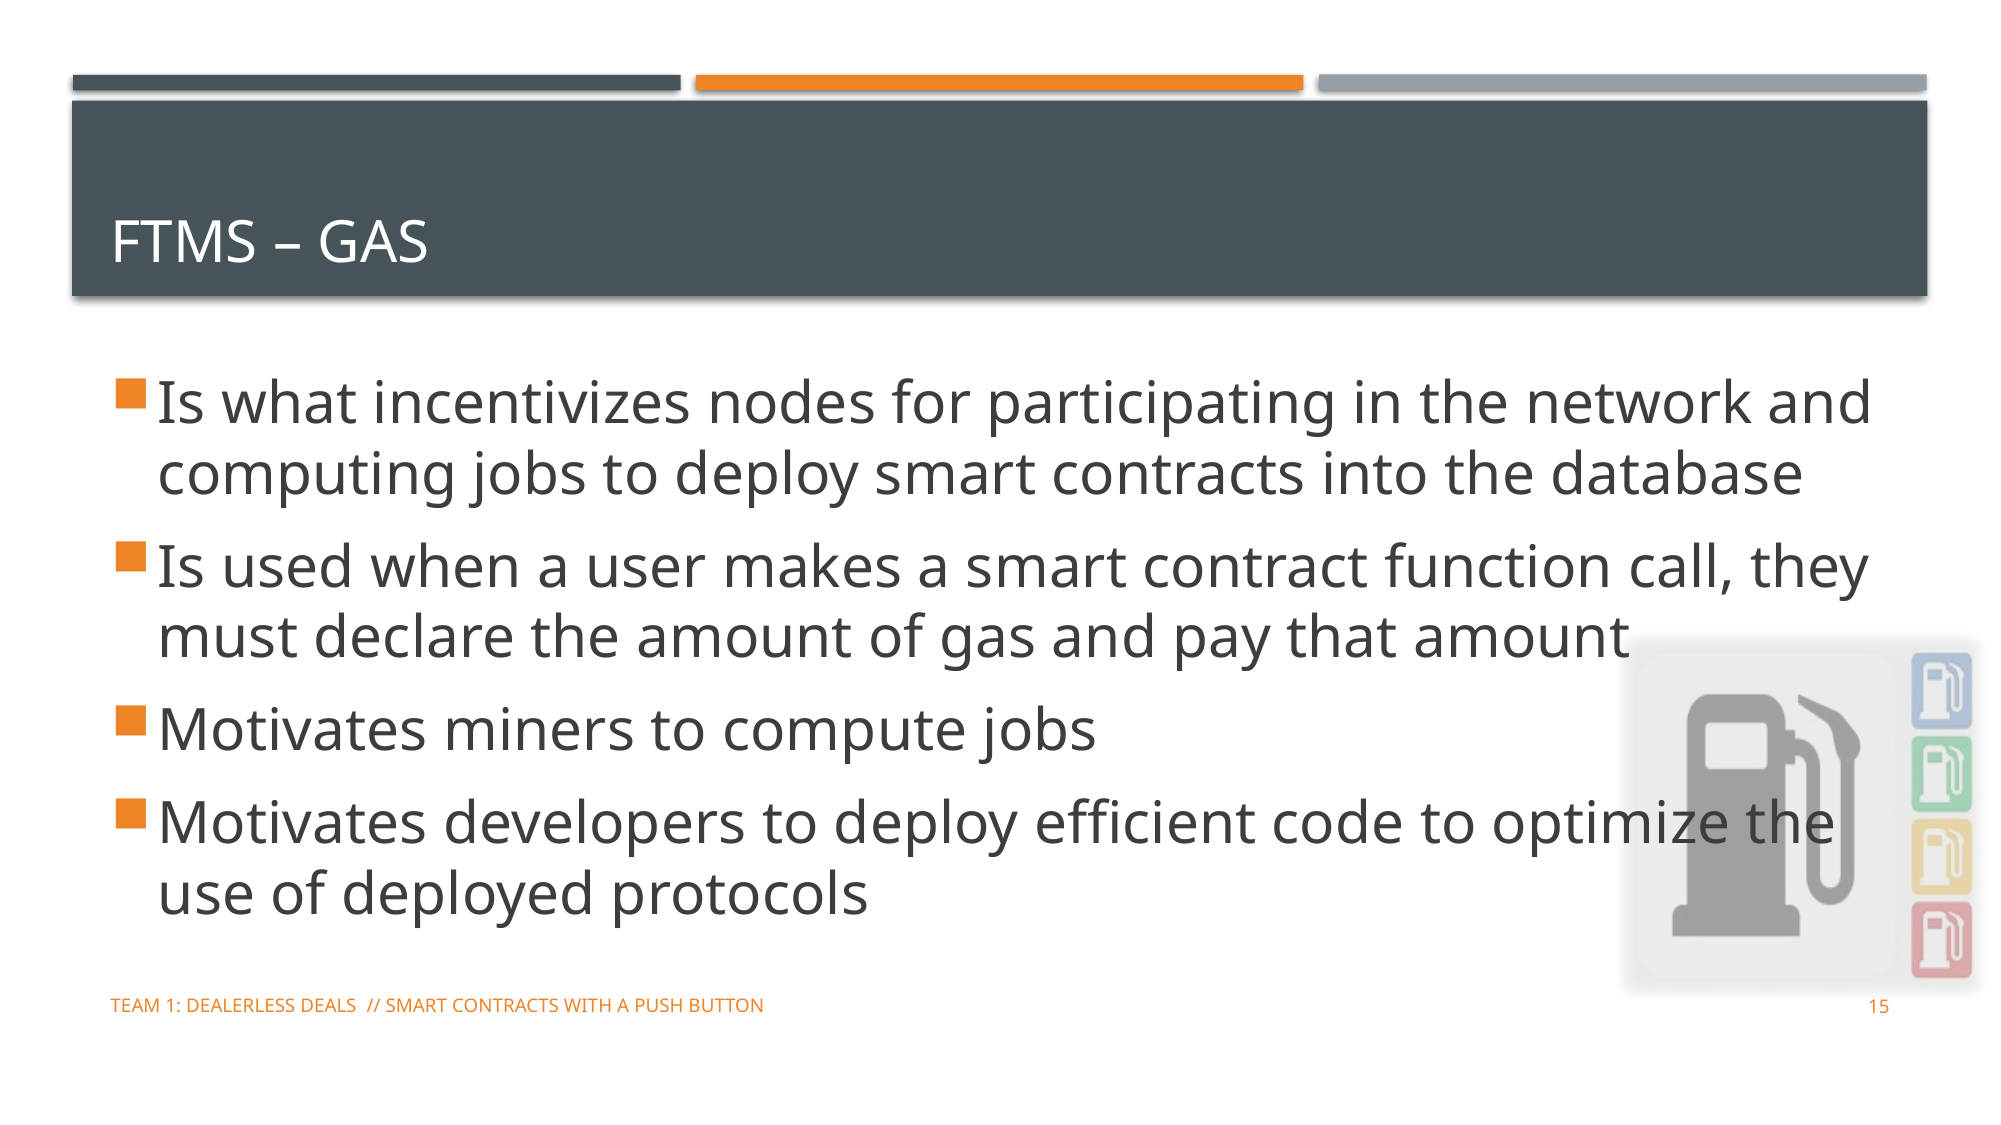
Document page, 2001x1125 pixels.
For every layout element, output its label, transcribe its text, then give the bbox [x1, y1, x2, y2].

title FTMS – Gas [95, 115, 1905, 282]
footer TEAM 1: Dealerless Deals // Smart Contracts with a Push Button [95, 976, 1230, 1037]
list Is what incentivizes nodes for participating in the network and computing jobs to deploy smart contracts into the database Is used when a user makes a smart contract function call, they must declare the amount of gas and pay that amount Motivates miners to compute jobs Motivates developers to deploy efficient code to optimize the use of deployed protocols [95, 357, 1905, 962]
text_box [1625, 640, 1981, 994]
slide_number 15 [1732, 977, 1905, 1037]
